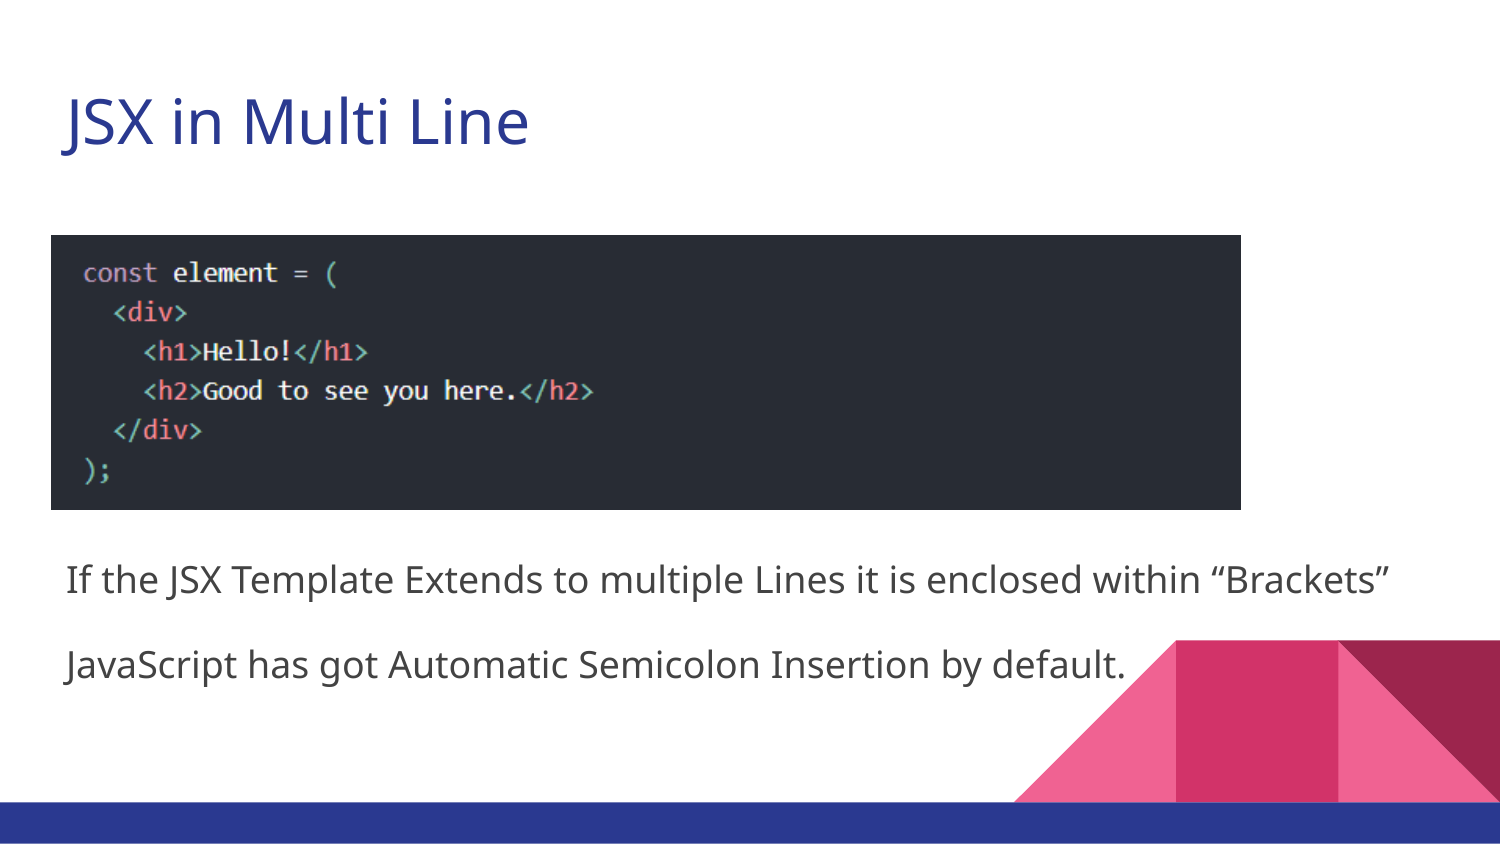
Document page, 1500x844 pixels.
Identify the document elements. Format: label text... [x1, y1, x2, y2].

list If the JSX Template Extends to multiple Lines it is enclosed within “Brackets” JavaScript has got Automatic Semicolon Insertion by default. [51, 534, 1449, 750]
title JSX in Multi Line [51, 67, 1449, 167]
picture [50, 235, 1241, 510]
